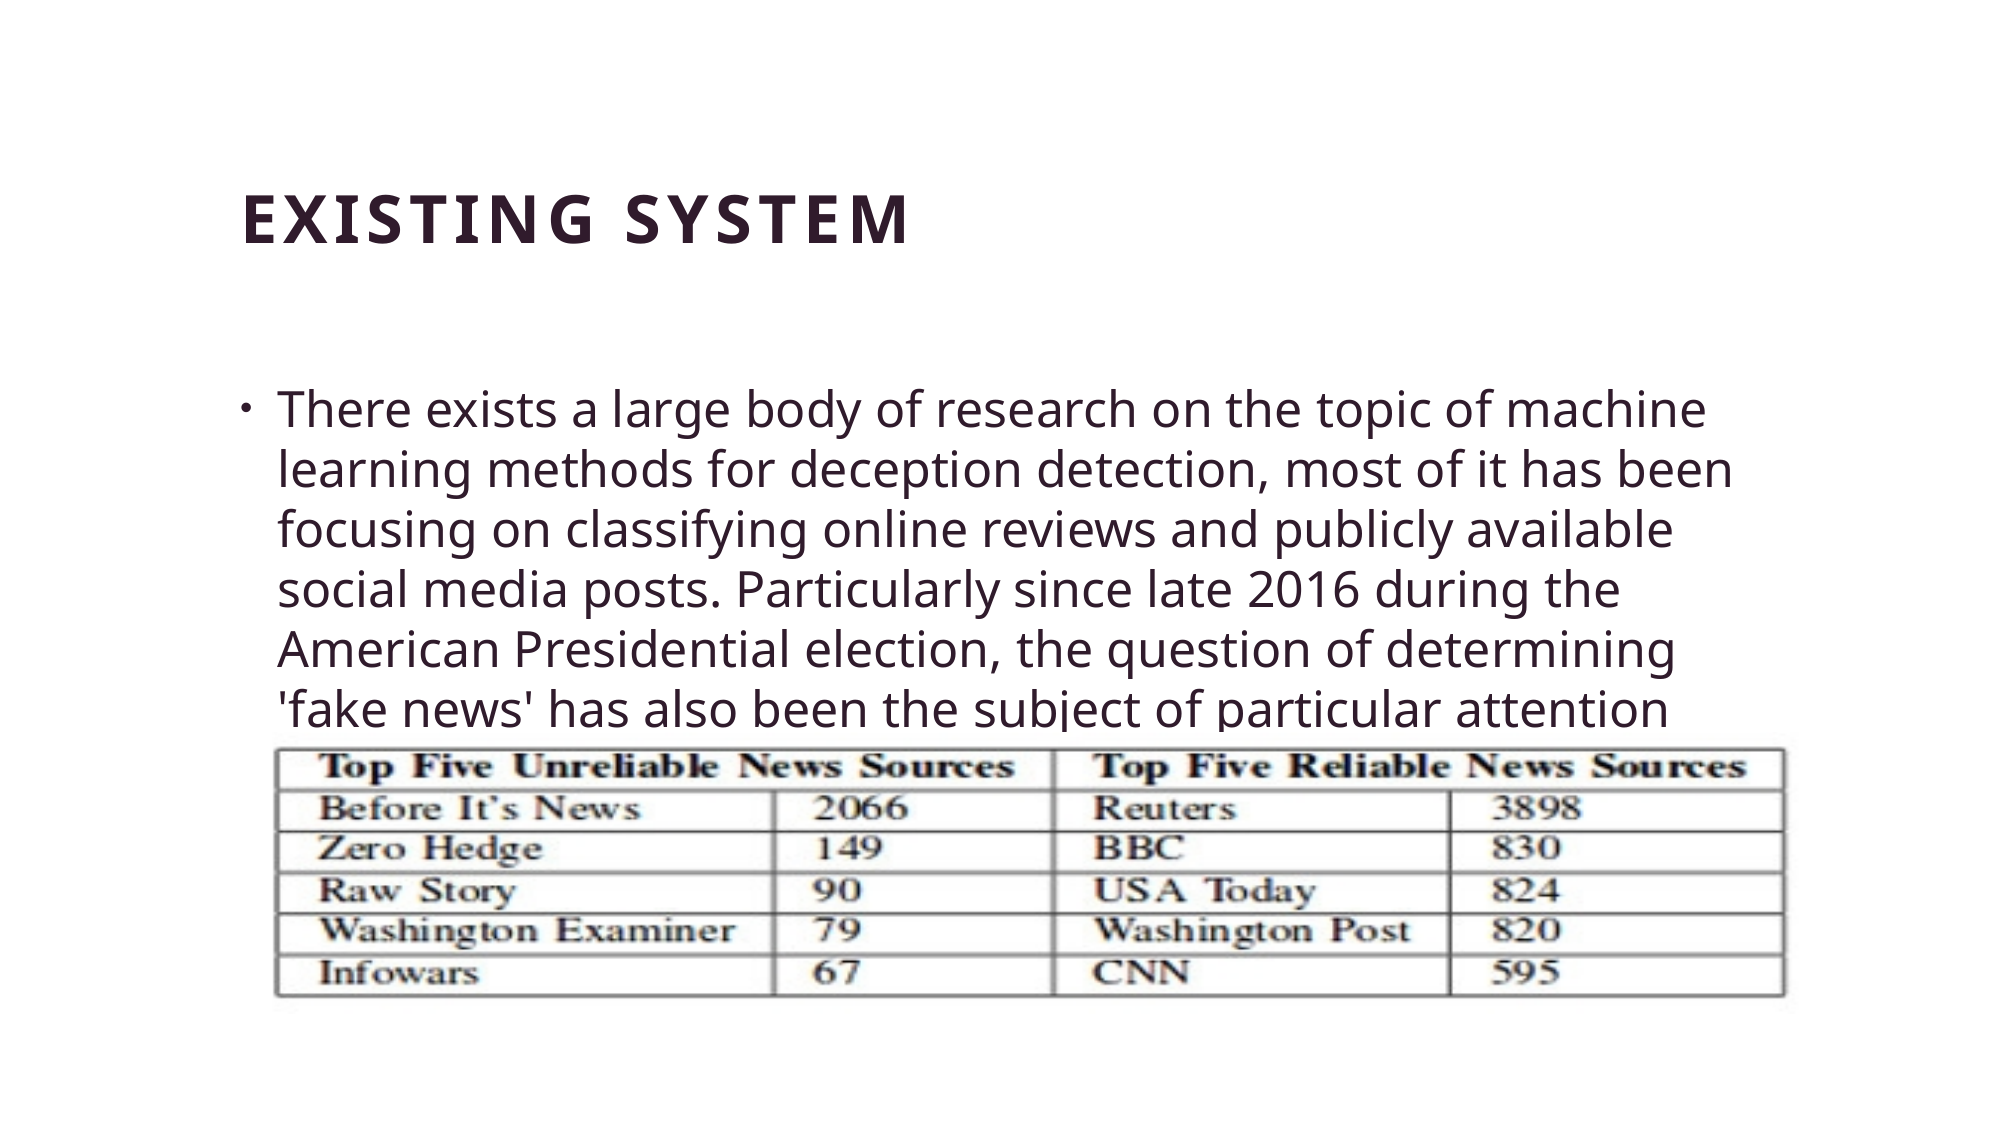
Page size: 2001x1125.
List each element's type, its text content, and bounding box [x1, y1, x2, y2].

list There exists a large body of research on the topic of machine learning methods for deception detection, most of it has been focusing on classifying online reviews and publicly available social media posts. Particularly since late 2016 during the American Presidential election, the question of determining 'fake news' has also been the subject of particular attention within the literature. [225, 369, 1782, 1013]
title EXISTING SYSTEM [225, 112, 1782, 338]
picture [251, 732, 1819, 1014]
